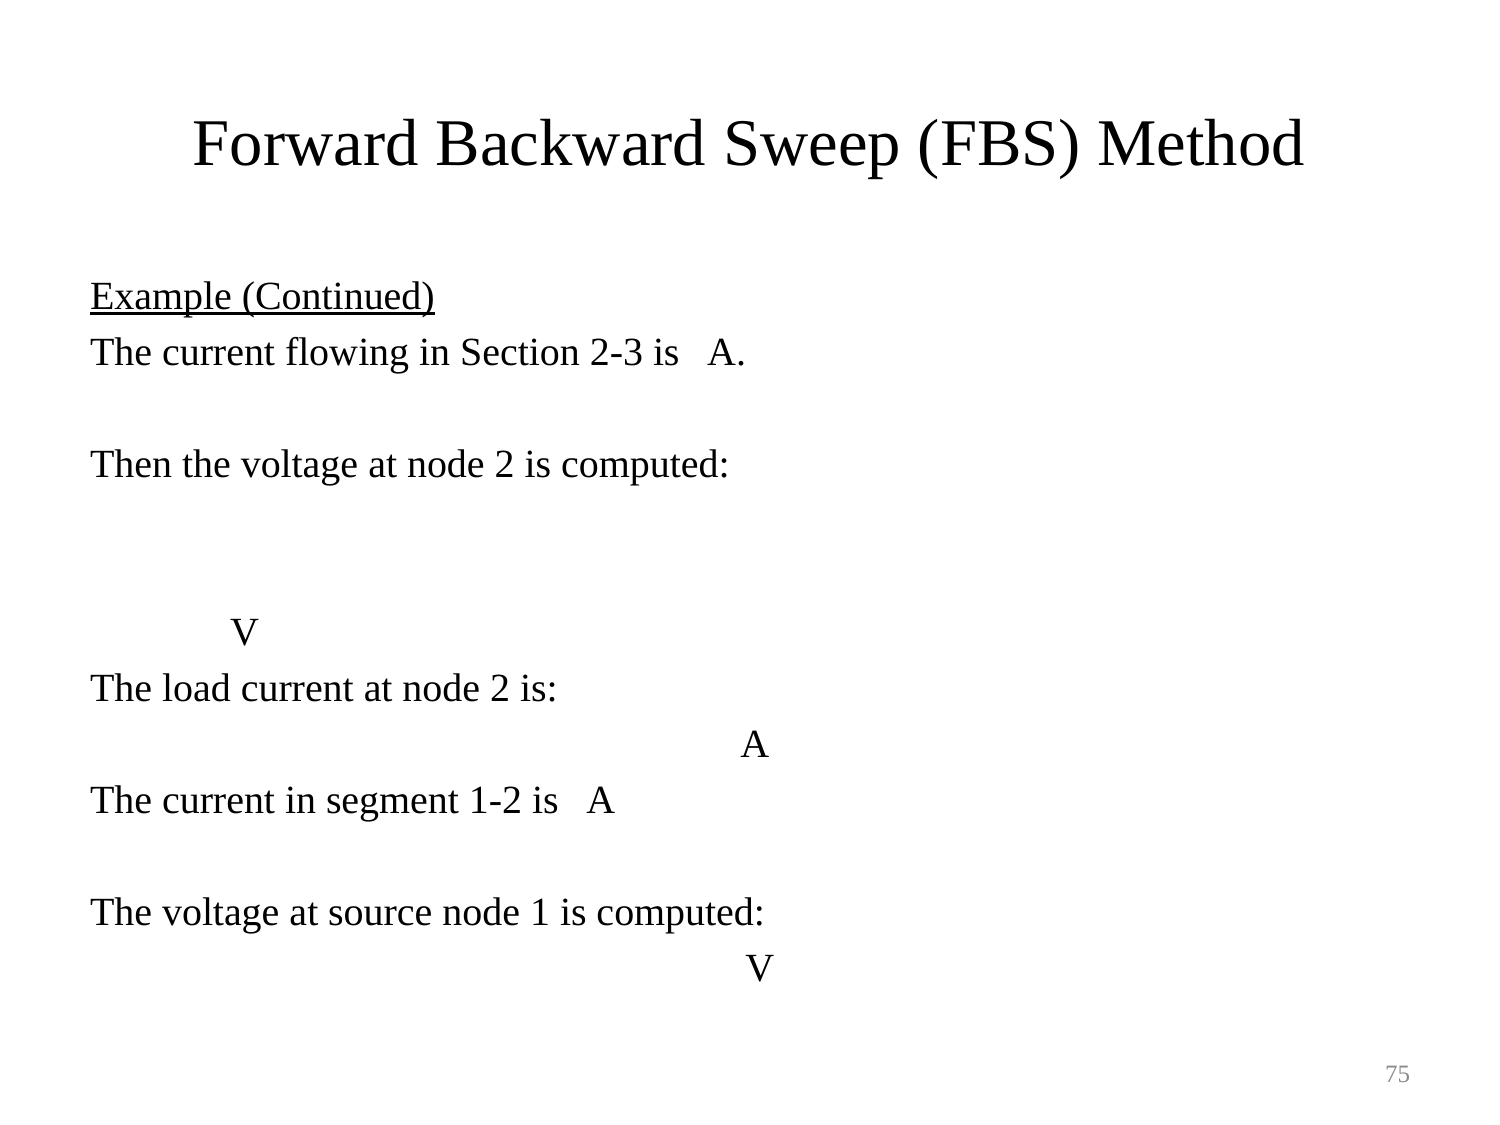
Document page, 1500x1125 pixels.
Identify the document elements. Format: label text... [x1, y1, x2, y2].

slide_number 75 [1074, 1042, 1425, 1103]
title Forward Backward Sweep (FBS) Method [75, 45, 1425, 233]
